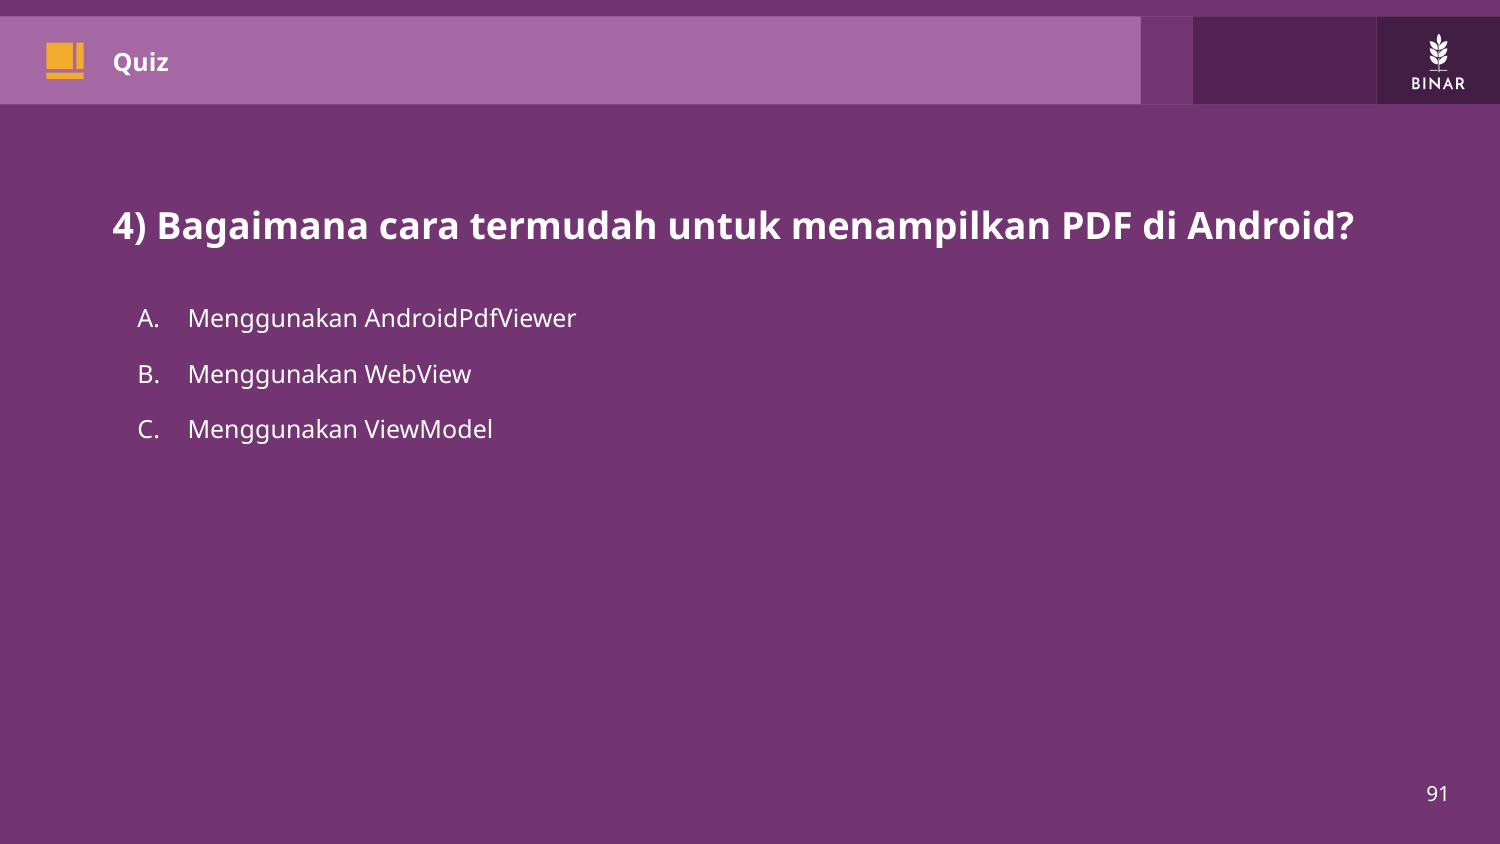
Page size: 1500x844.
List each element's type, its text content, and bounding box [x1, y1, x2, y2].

title Quiz [112, 40, 863, 83]
picture [1400, 23, 1477, 100]
text_box 4) Bagaimana cara termudah untuk menampilkan PDF di Android? Menggunakan AndroidPdfViewer Menggunakan WebView Menggunakan ViewModel [112, 194, 1388, 720]
